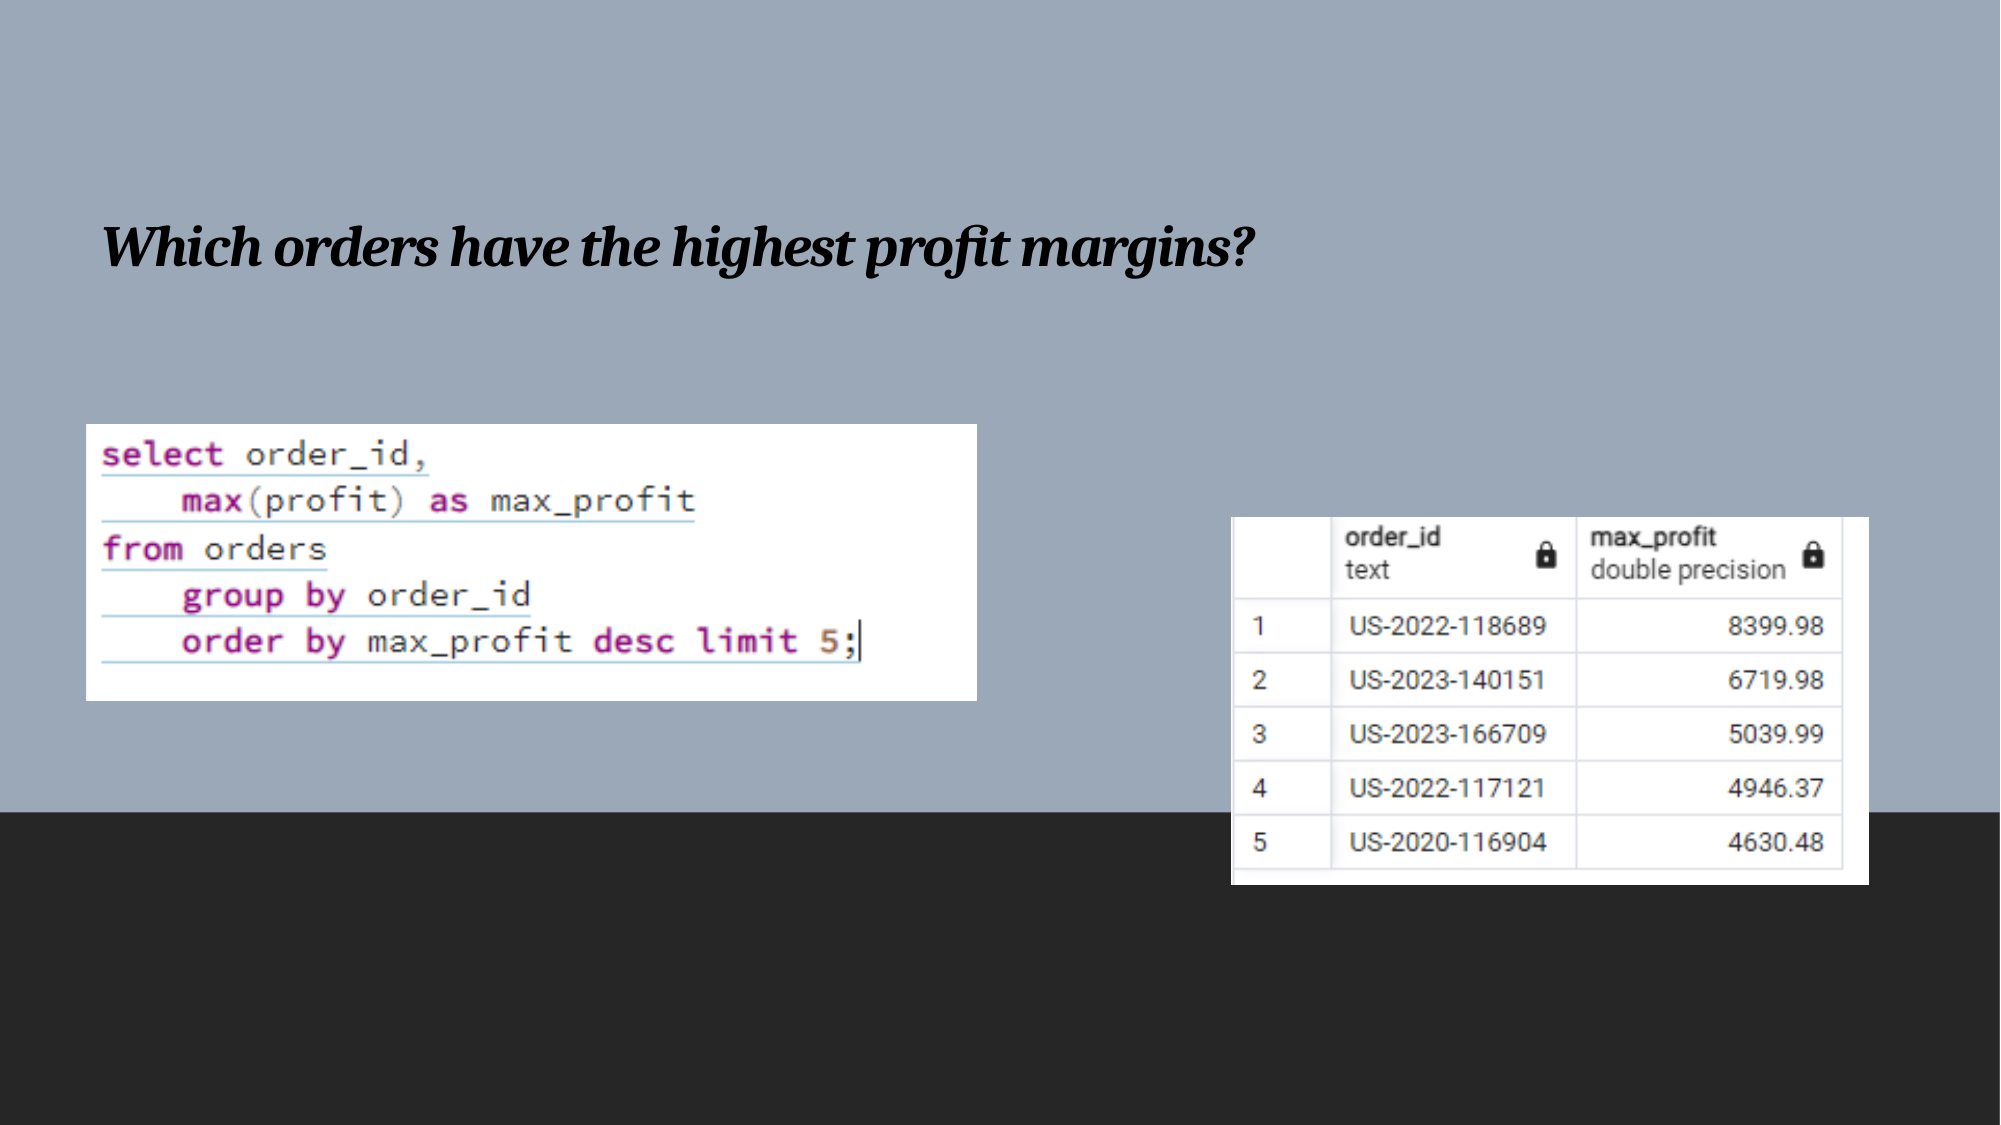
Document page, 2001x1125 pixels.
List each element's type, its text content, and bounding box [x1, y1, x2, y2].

text_box [0, 0, 2000, 811]
title Which orders have the highest profit margins? [86, 120, 1737, 361]
picture [1231, 516, 1869, 885]
text_box [0, 811, 2000, 1125]
picture [86, 423, 977, 702]
